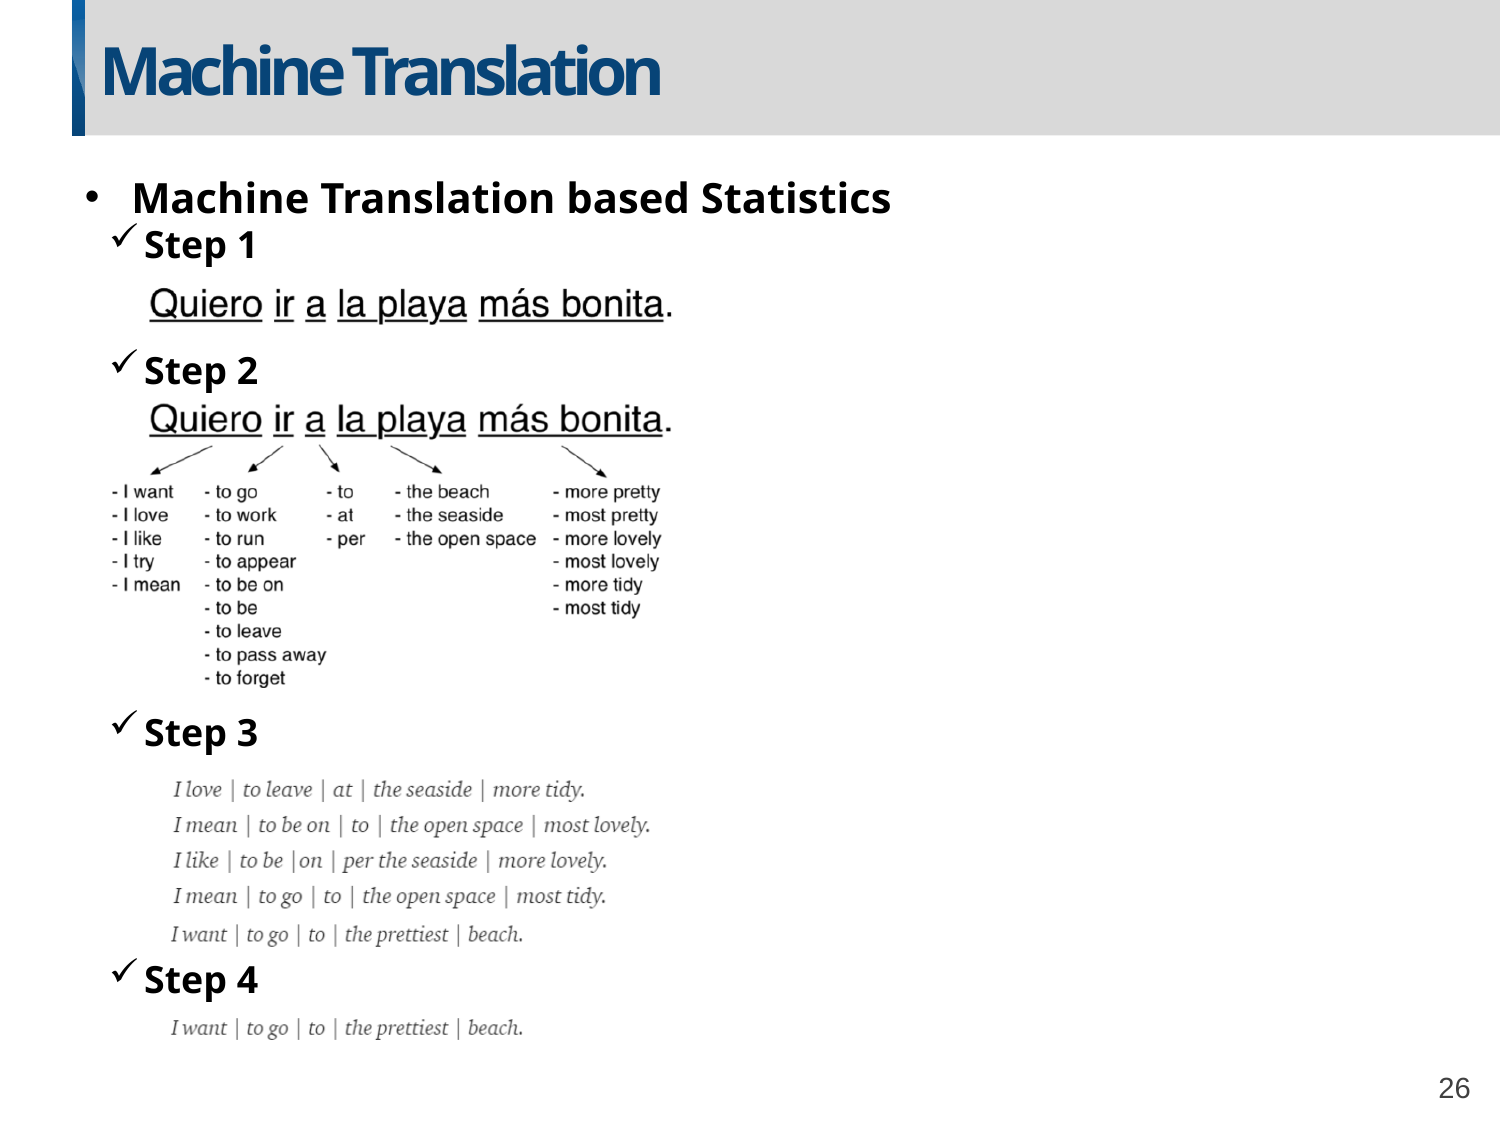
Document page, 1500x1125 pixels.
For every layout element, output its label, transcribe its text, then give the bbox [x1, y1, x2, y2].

text_box Step 3 [70, 701, 1243, 761]
text_box Step 2 [70, 339, 1243, 400]
text_box Step 4 [70, 949, 1243, 1009]
picture [105, 398, 680, 693]
picture [163, 918, 528, 950]
picture [163, 773, 657, 917]
text_box Machine Translation based Statistics Step 1 [70, 164, 1243, 274]
picture [163, 1012, 528, 1044]
list Machine Translation [84, 27, 1439, 111]
picture [140, 280, 680, 329]
